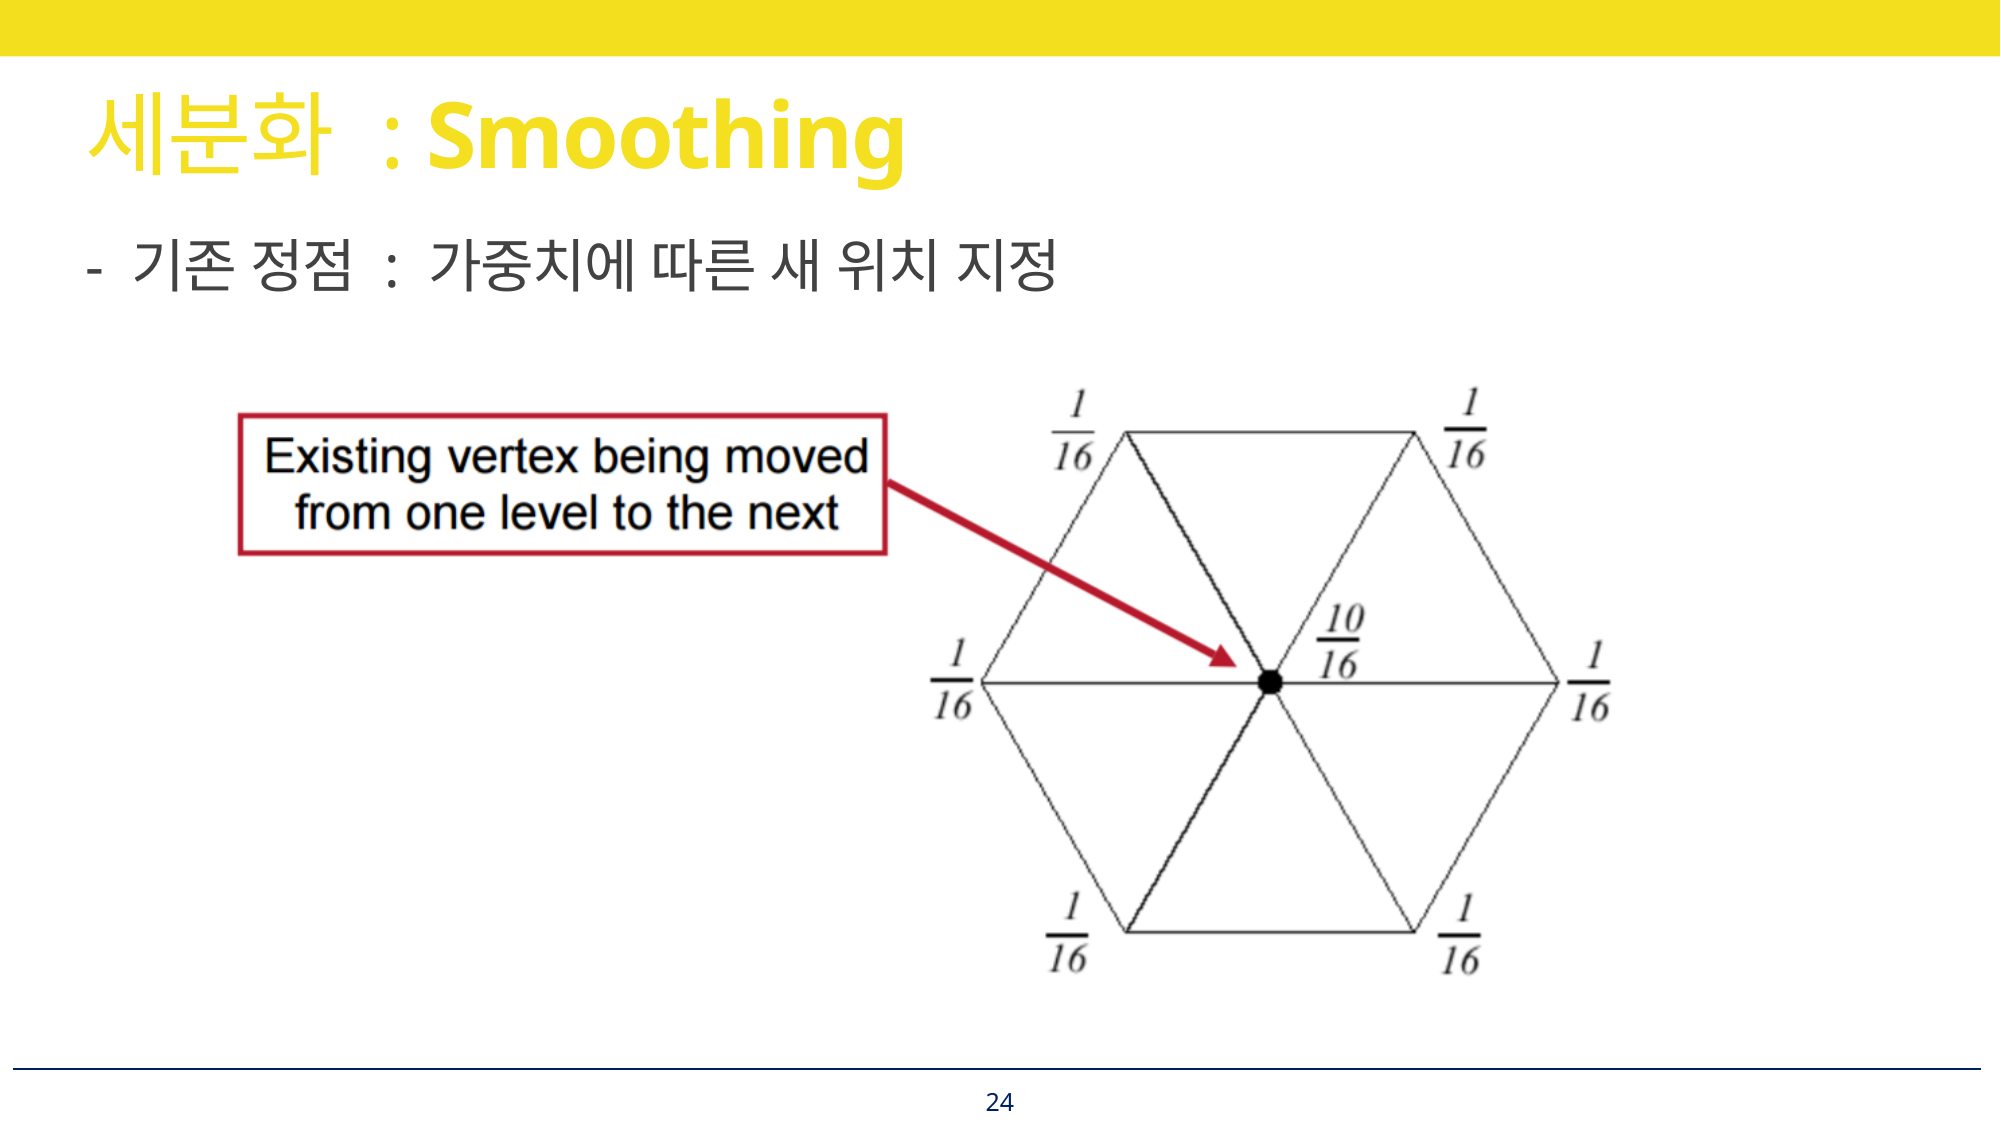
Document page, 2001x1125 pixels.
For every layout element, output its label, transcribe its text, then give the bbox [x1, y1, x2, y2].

title 세분화 : Smoothing [85, 89, 1915, 237]
picture [221, 365, 1718, 1016]
slide_number 24 [916, 1078, 1084, 1125]
list - 기존 정점 : 가중치에 따른 새 위치 지정 [85, 237, 1915, 1049]
